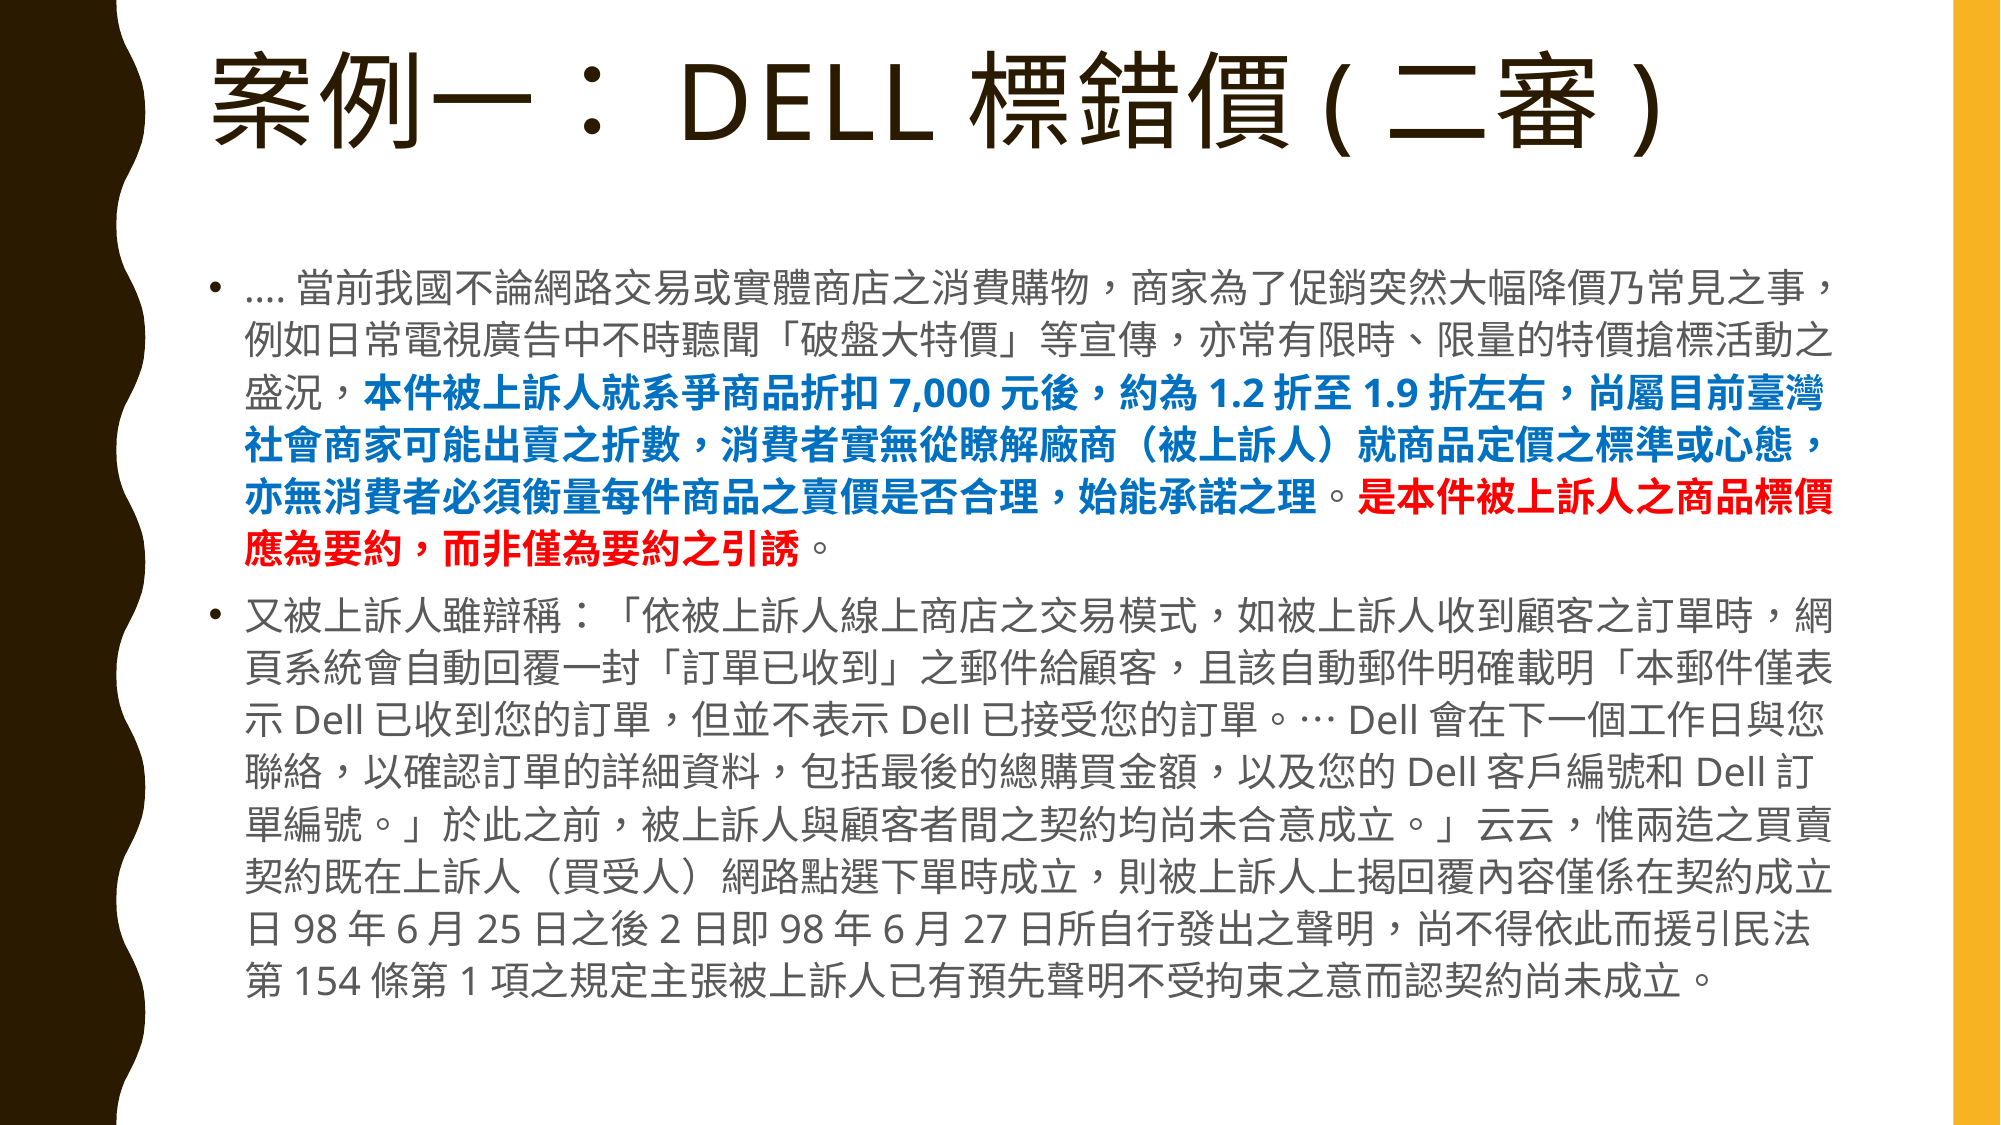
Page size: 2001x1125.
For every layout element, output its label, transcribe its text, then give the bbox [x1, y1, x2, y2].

list ….當前我國不論網路交易或實體商店之消費購物，商家為了促銷突然大幅降價乃常見之事，例如日常電視廣告中不時聽聞「破盤大特價」等宣傳，亦常有限時、限量的特價搶標活動之盛況，本件被上訴人就系爭商品折扣7,000元後，約為1.2折至1.9折左右，尚屬目前臺灣社會商家可能出賣之折數，消費者實無從瞭解廠商（被上訴人）就商品定價之標準或心態，亦無消費者必須衡量每件商品之賣價是否合理，始能承諾之理。是本件被上訴人之商品標價應為要約，而非僅為要約之引誘。 又被上訴人雖辯稱：「依被上訴人線上商店之交易模式，如被上訴人收到顧客之訂單時，網頁系統會自動回覆一封「訂單已收到」之郵件給顧客，且該自動郵件明確載明「本郵件僅表示Dell已收到您的訂單，但並不表示Dell已接受您的訂單。…Dell會在下一個工作日與您聯絡，以確認訂單的詳細資料，包括最後的總購買金額，以及您的Dell客戶編號和Dell訂單編號。」於此之前，被上訴人與顧客者間之契約均尚未合意成立。」云云，惟兩造之買賣契約既在上訴人（買受人）網路點選下單時成立，則被上訴人上揭回覆內容僅係在契約成立日98年6月25日之後2日即98年6月27日所自行發出之聲明，尚不得依此而援引民法第154條第1項之規定主張被上訴人已有預先聲明不受拘束之意而認契約尚未成立。 [193, 250, 1864, 1059]
title 案例一：dell標錯價(二審) [193, 41, 1864, 250]
